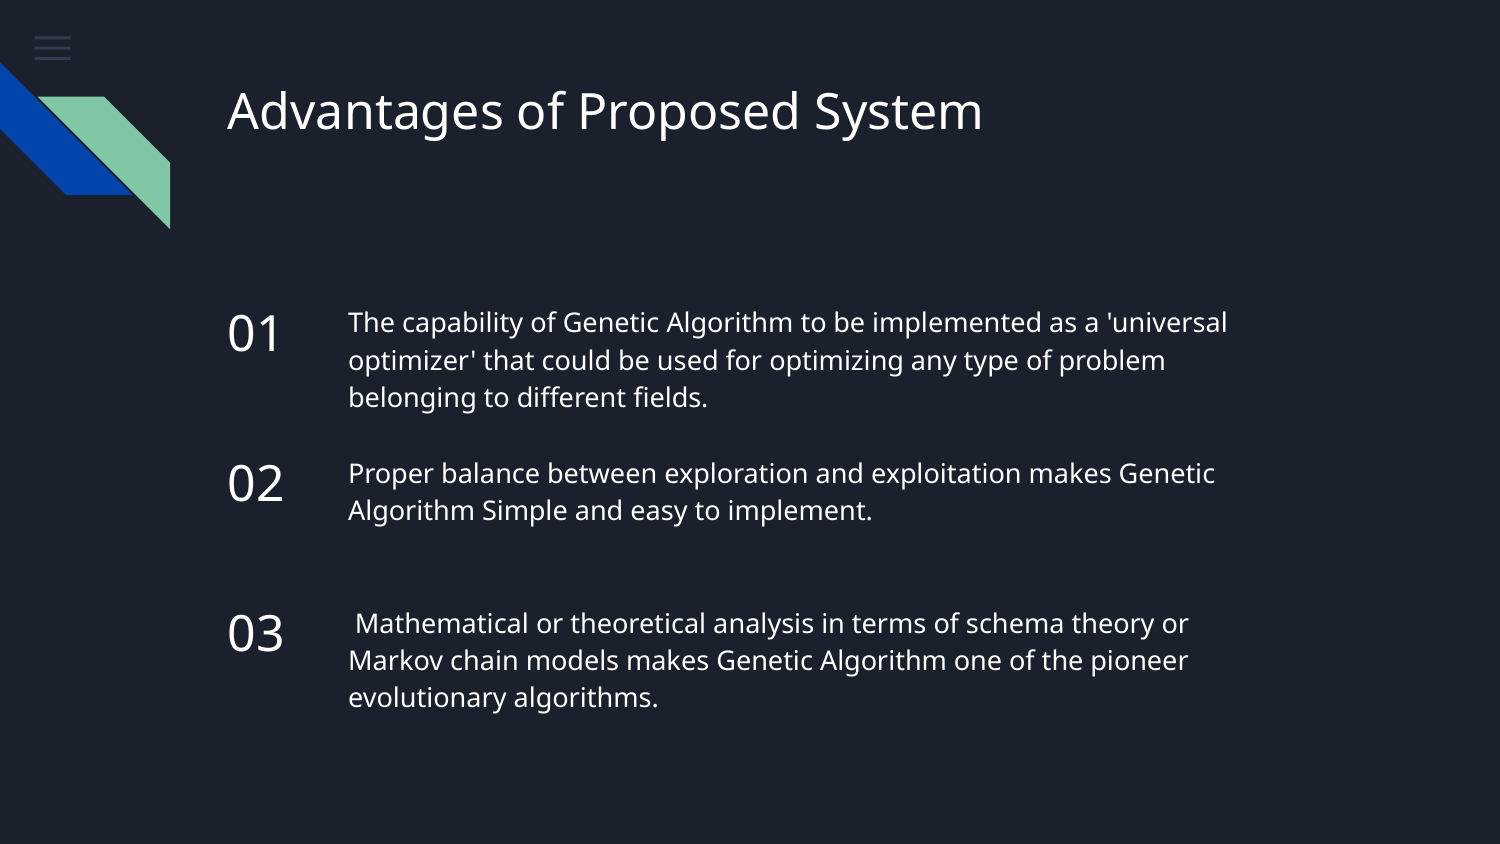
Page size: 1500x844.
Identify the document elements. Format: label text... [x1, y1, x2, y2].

list Mathematical or theoretical analysis in terms of schema theory or Markov chain models makes Genetic Algorithm one of the pioneer evolutionary algorithms. [333, 586, 1298, 719]
text_box 01 [212, 286, 333, 419]
text_box 03 [212, 586, 333, 719]
list The capability of Genetic Algorithm to be implemented as a 'universal optimizer' that could be used for optimizing any type of problem belonging to different fields. [333, 286, 1298, 419]
title Advantages of Proposed System [212, 64, 1368, 215]
text_box 02 [212, 436, 333, 569]
list Proper balance between exploration and exploitation makes Genetic Algorithm Simple and easy to implement. [333, 436, 1298, 569]
